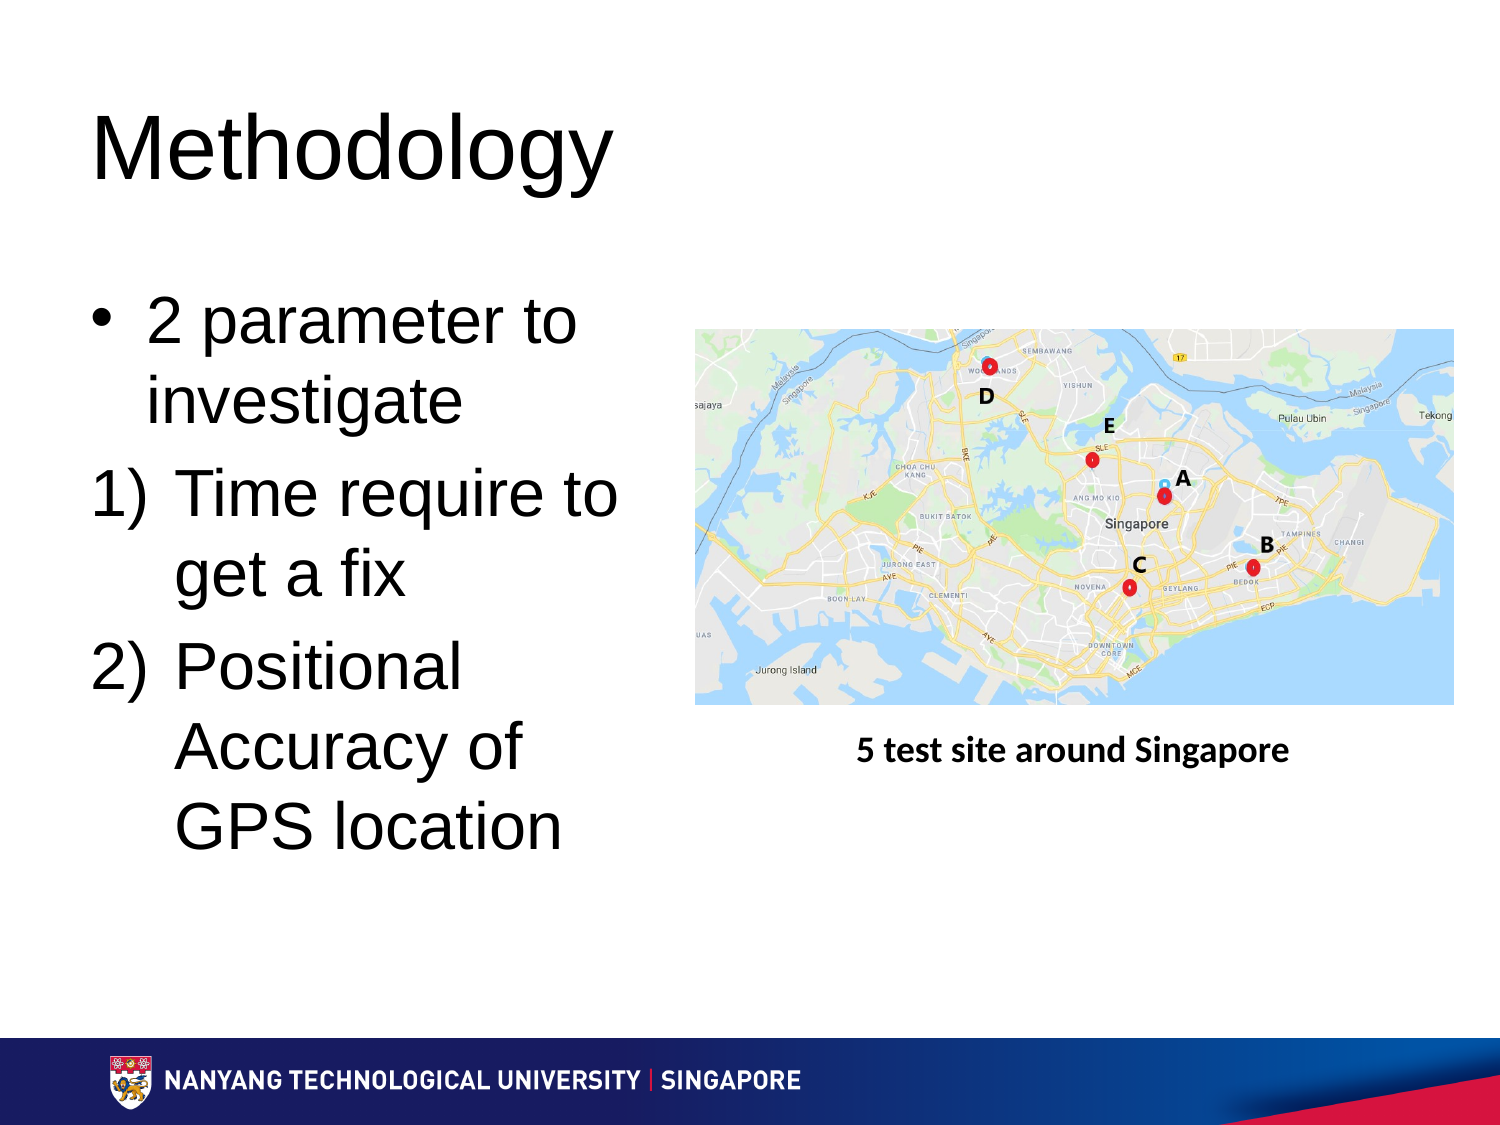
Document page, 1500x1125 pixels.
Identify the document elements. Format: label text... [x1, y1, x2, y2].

text_box 5 test site around Singapore [841, 717, 1337, 777]
picture [695, 329, 1454, 706]
list 2 parameter to investigate Time require to get a fix Positional Accuracy of GPS location [75, 268, 650, 905]
picture [0, 1038, 1500, 1125]
title Methodology [75, 48, 1425, 237]
